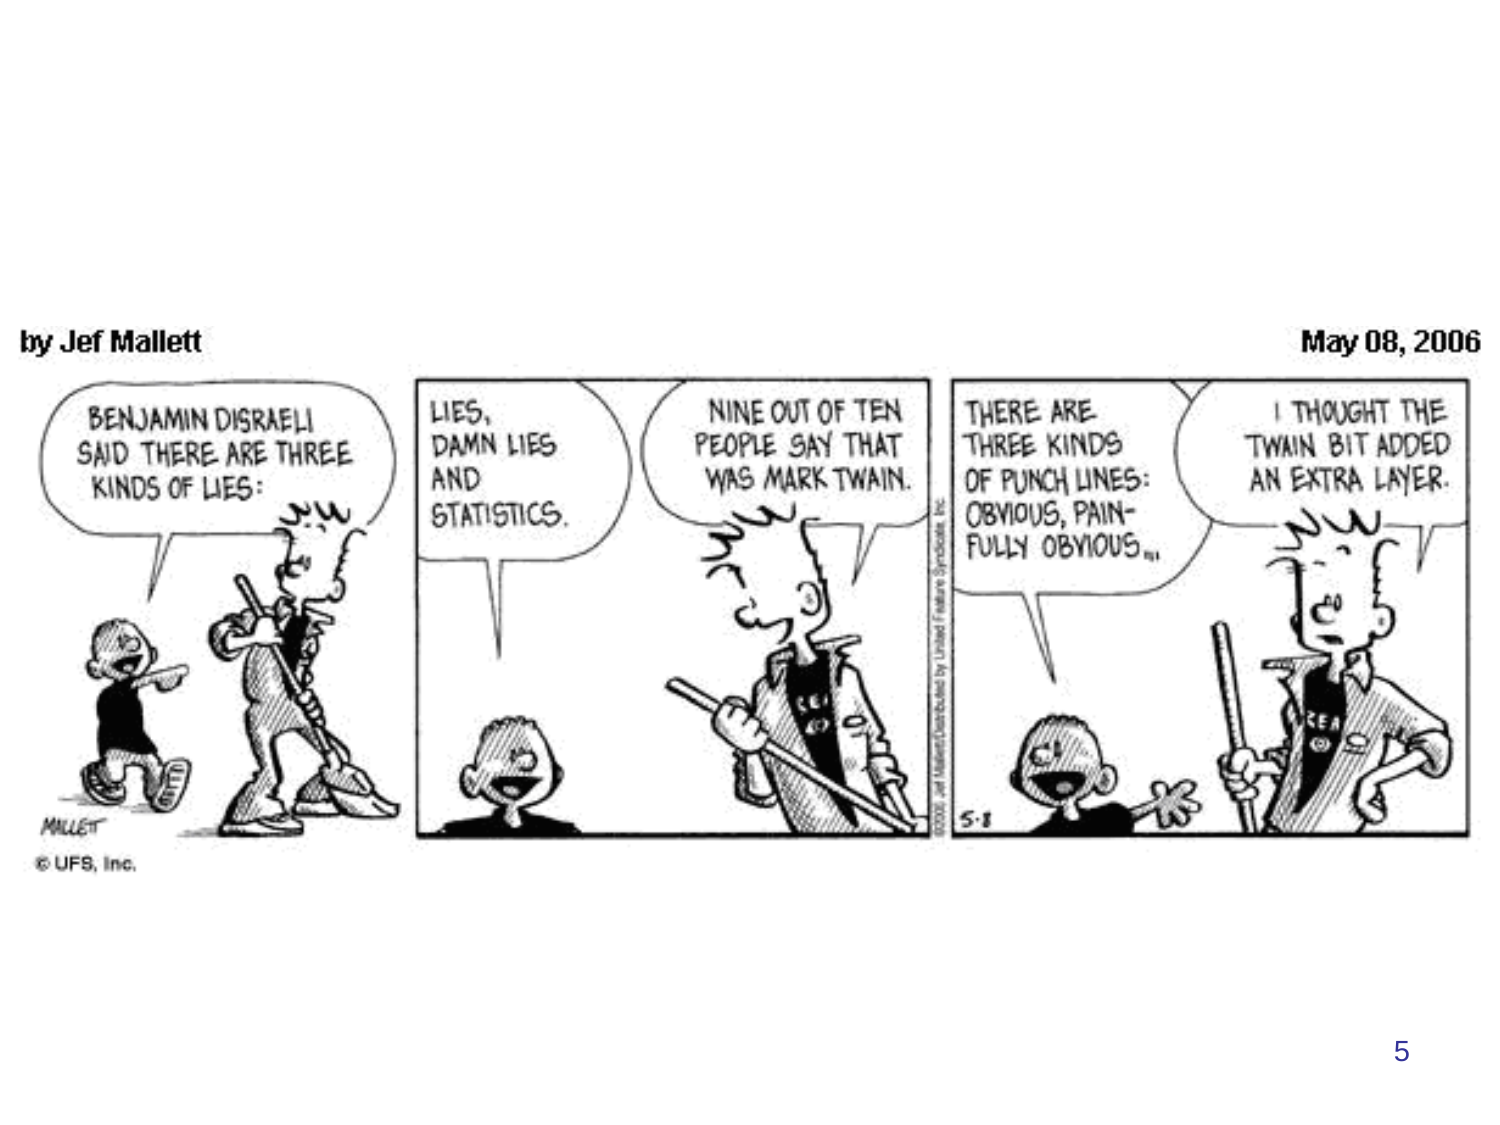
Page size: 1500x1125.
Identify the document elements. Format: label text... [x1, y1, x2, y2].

slide_number 5 [1074, 1024, 1426, 1103]
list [0, 326, 1498, 882]
